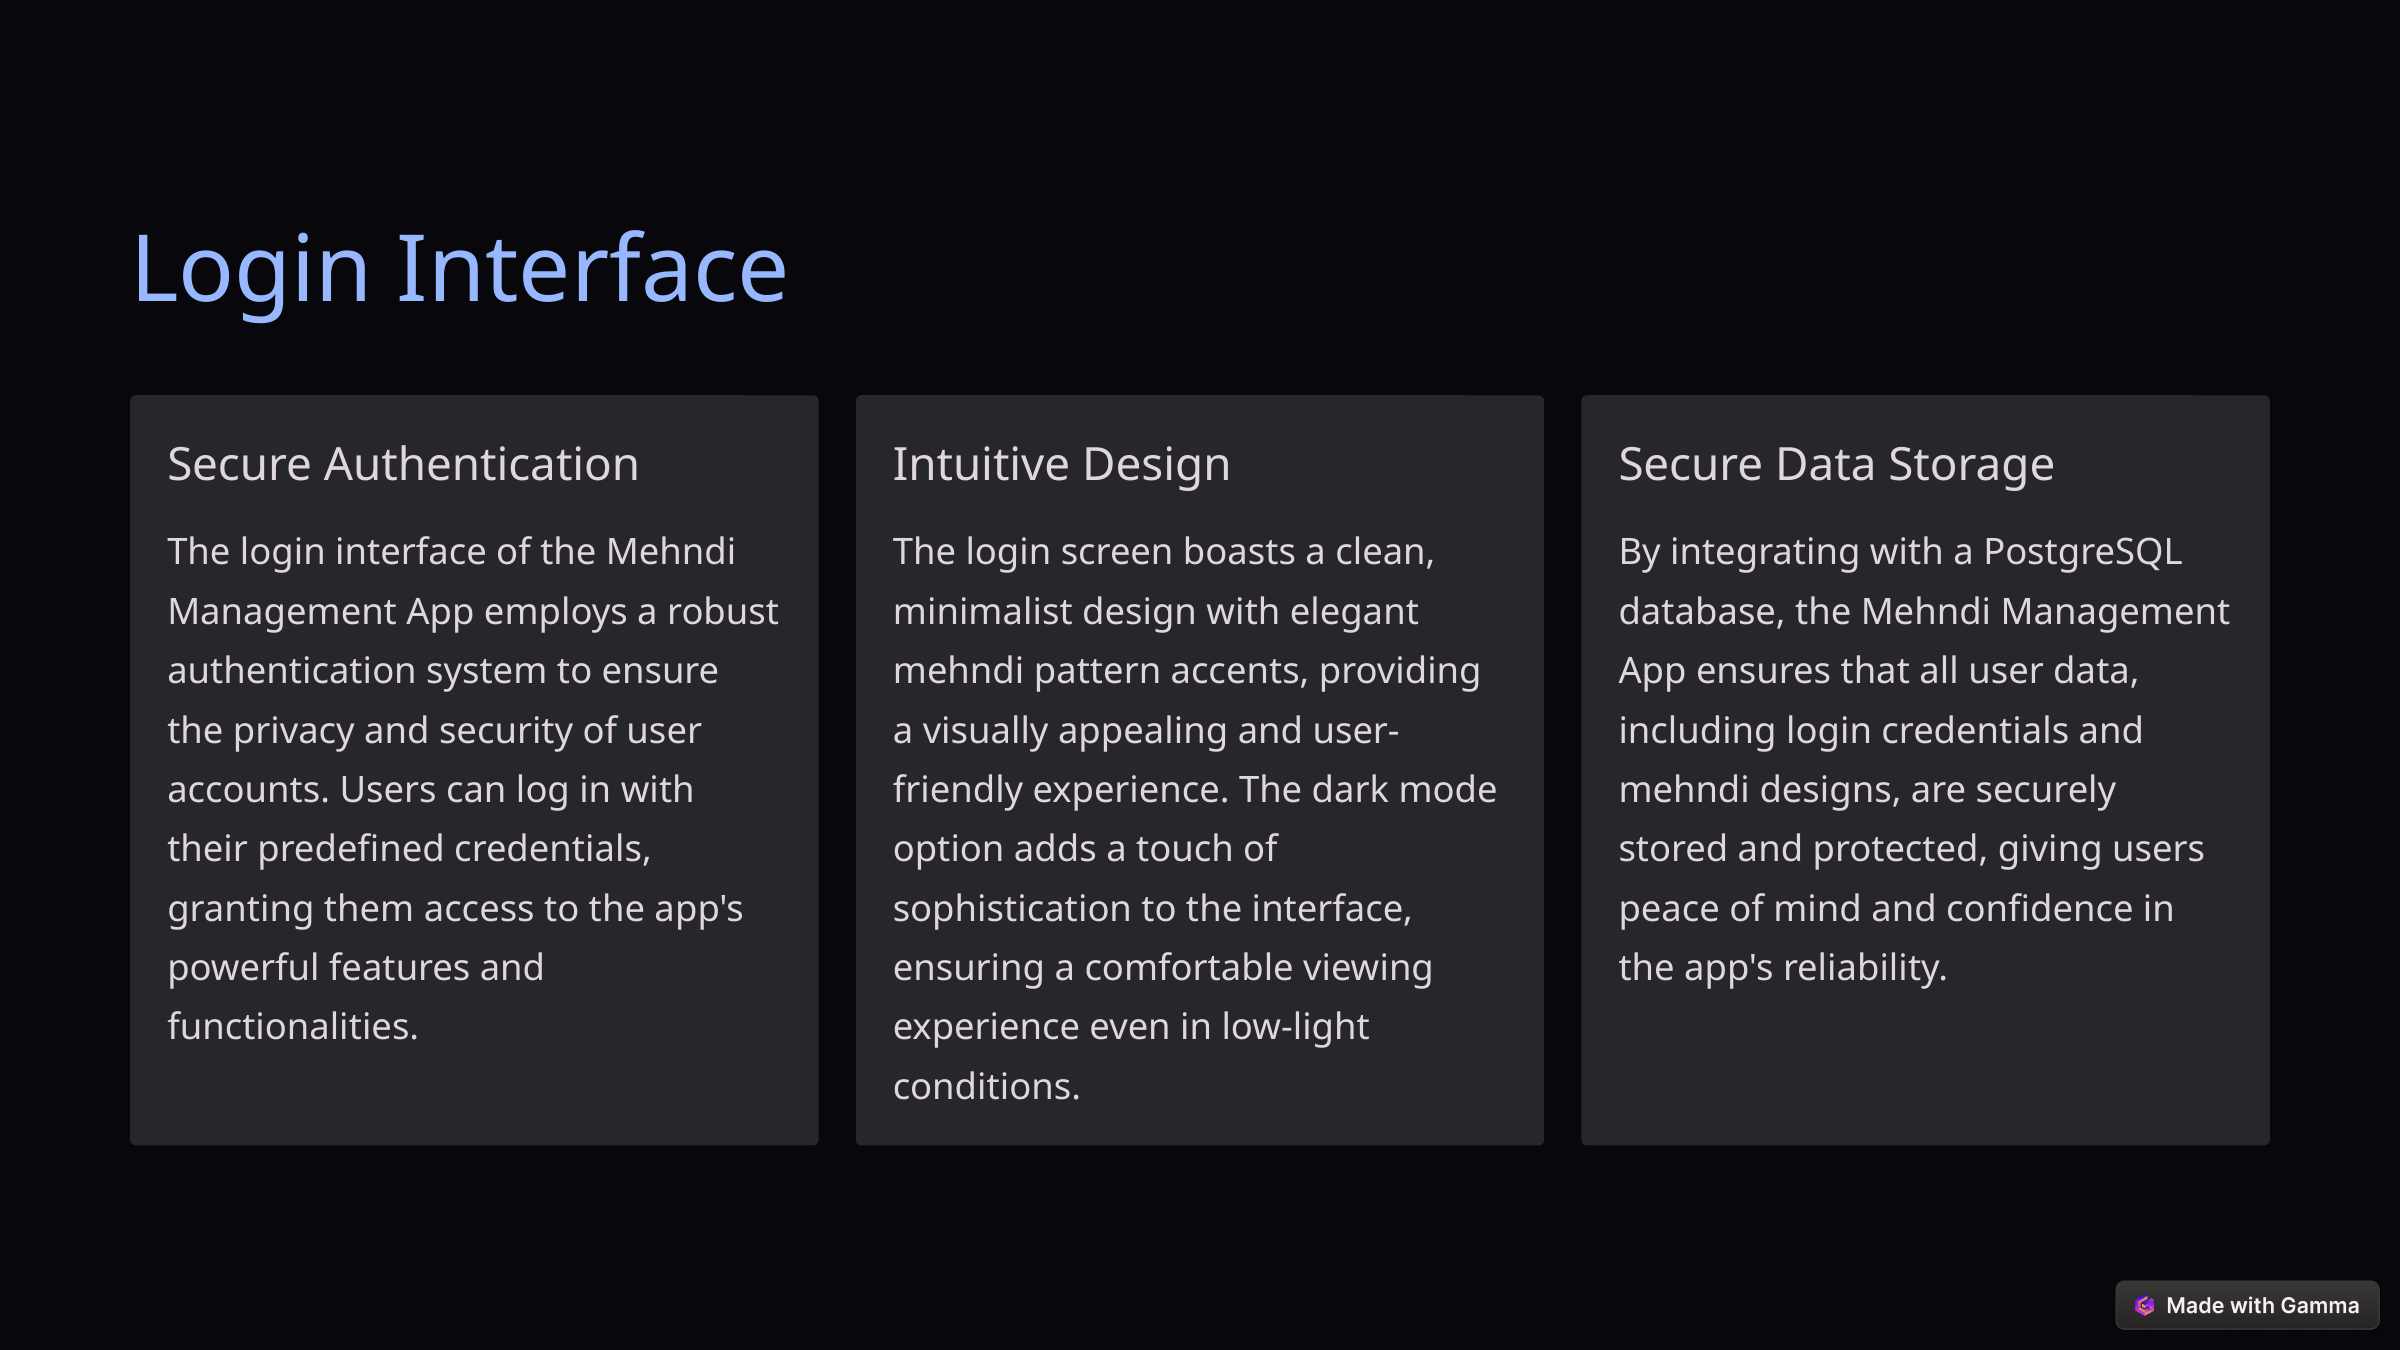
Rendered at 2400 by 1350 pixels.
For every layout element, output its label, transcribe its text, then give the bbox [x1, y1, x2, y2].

picture [2106, 1271, 2389, 1339]
text_box The login interface of the Mehndi Management App employs a robust authentication system to ensure the privacy and security of user accounts. Users can log in with their predefined credentials, granting them access to the app's powerful features and functionalities. [167, 512, 782, 1049]
text_box The login screen boasts a clean, minimalist design with elegant mehndi pattern accents, providing a visually appealing and user-friendly experience. The dark mode option adds a touch of sophistication to the interface, ensuring a comfortable viewing experience even in low-light conditions. [892, 512, 1507, 1109]
text_box [130, 395, 819, 1146]
text_box Intuitive Design [892, 432, 1359, 491]
text_box [1581, 395, 2270, 1146]
text_box By integrating with a PostgreSQL database, the Mehndi Management App ensures that all user data, including login credentials and mehndi designs, are securely stored and protected, giving users peace of mind and confidence in the app's reliability. [1618, 512, 2233, 990]
text_box [855, 395, 1545, 1146]
text_box Secure Data Storage [1618, 432, 2105, 491]
text_box Login Interface [130, 204, 1061, 321]
text_box Secure Authentication [167, 432, 703, 491]
